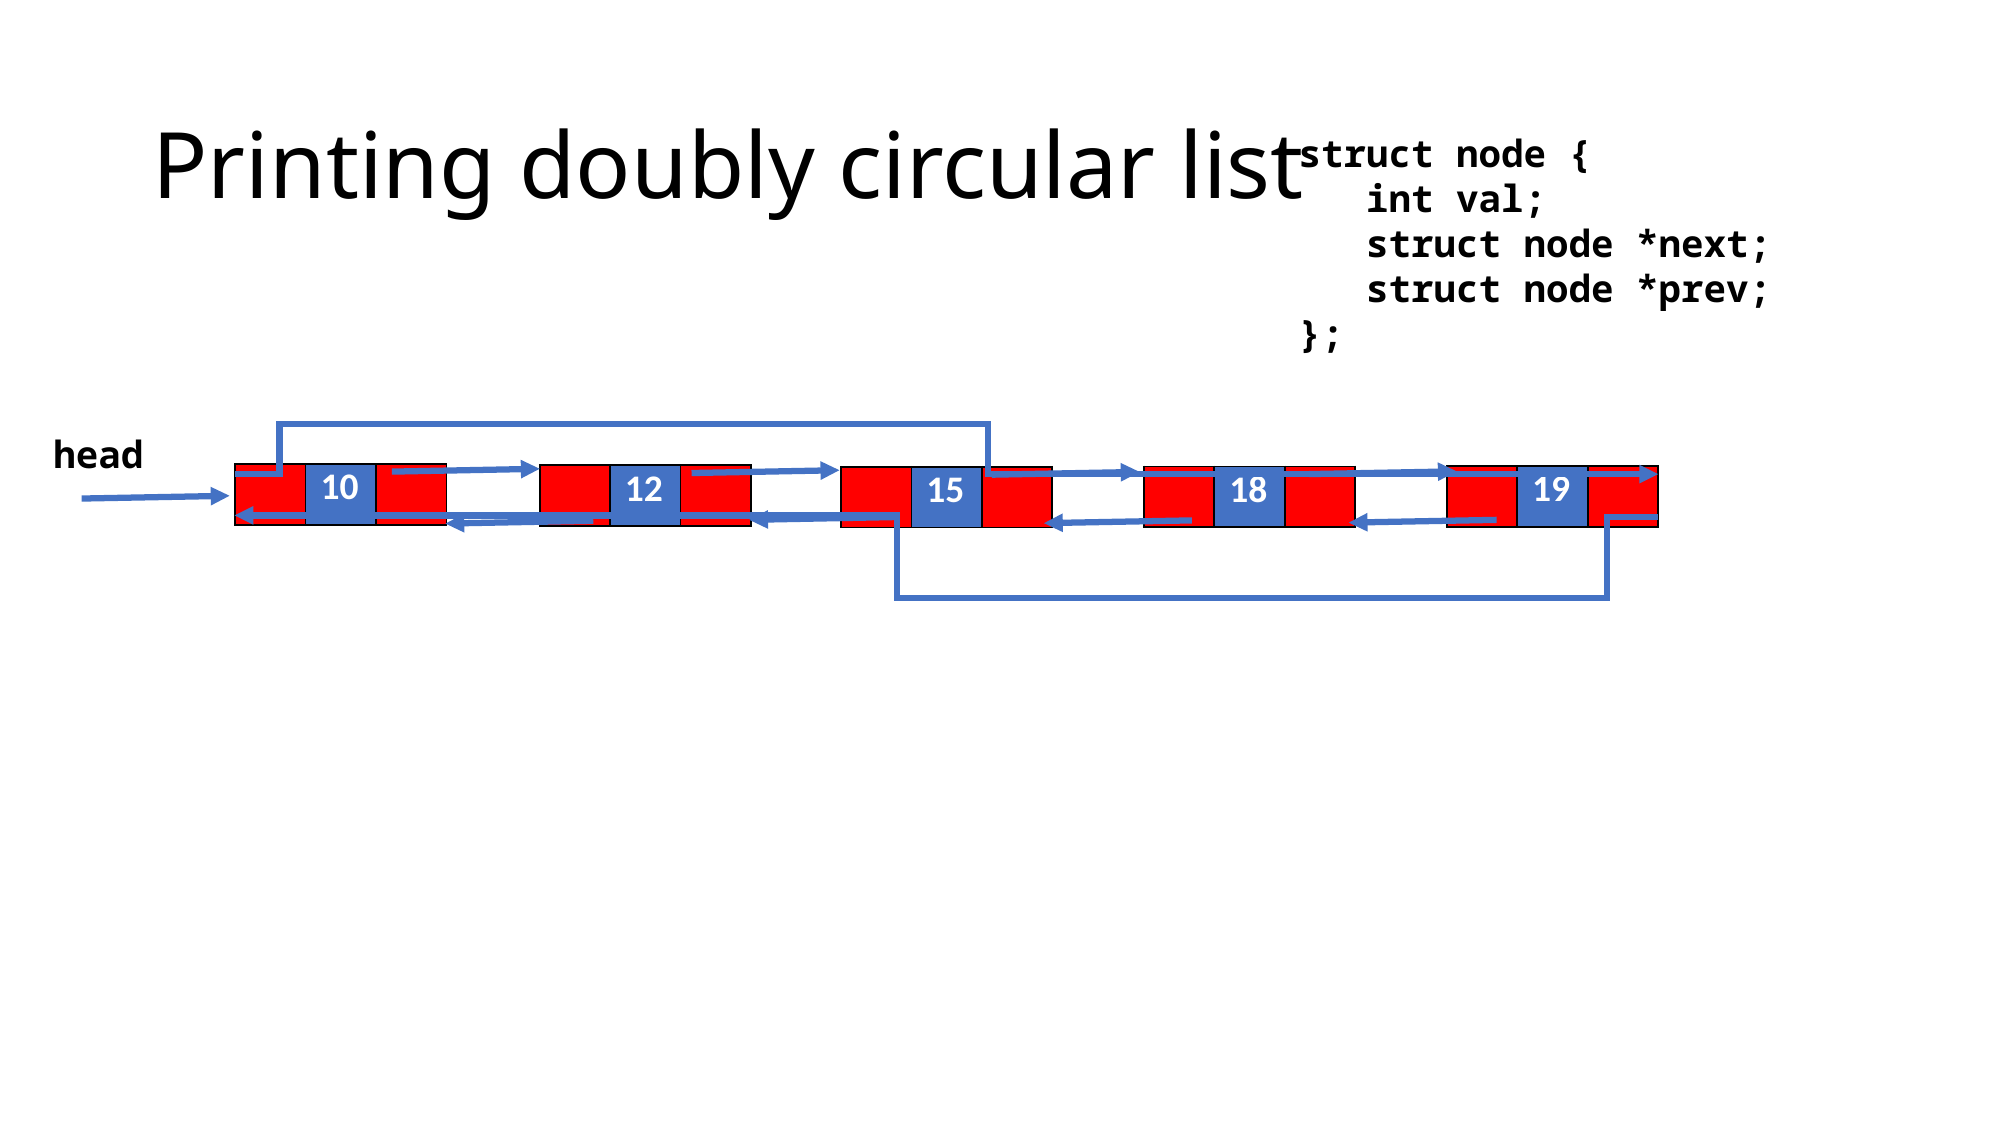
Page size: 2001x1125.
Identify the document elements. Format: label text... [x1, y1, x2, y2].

text_box struct node { int val; struct node *next; struct node *prev; }; [1283, 122, 1843, 363]
table_header [541, 475, 609, 512]
table_header [1448, 477, 1516, 515]
table_header 15 [912, 475, 981, 515]
table_header [842, 475, 911, 515]
table_header [1145, 477, 1213, 515]
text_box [234, 515, 1560, 599]
table_header [1286, 477, 1354, 515]
text_box head [38, 423, 260, 484]
table_header [377, 475, 446, 512]
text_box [235, 423, 318, 475]
title Printing doubly circular list [137, 59, 1863, 278]
table_header 19 [1518, 477, 1587, 516]
table_header 18 [1215, 477, 1284, 515]
table_header 12 [611, 475, 680, 512]
table_header 10 [306, 475, 375, 512]
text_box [1560, 516, 1659, 599]
table_header [236, 475, 305, 514]
table_header [983, 475, 1051, 515]
table_header [1589, 476, 1657, 516]
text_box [81, 495, 230, 499]
table_header [681, 475, 750, 512]
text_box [318, 423, 1659, 475]
